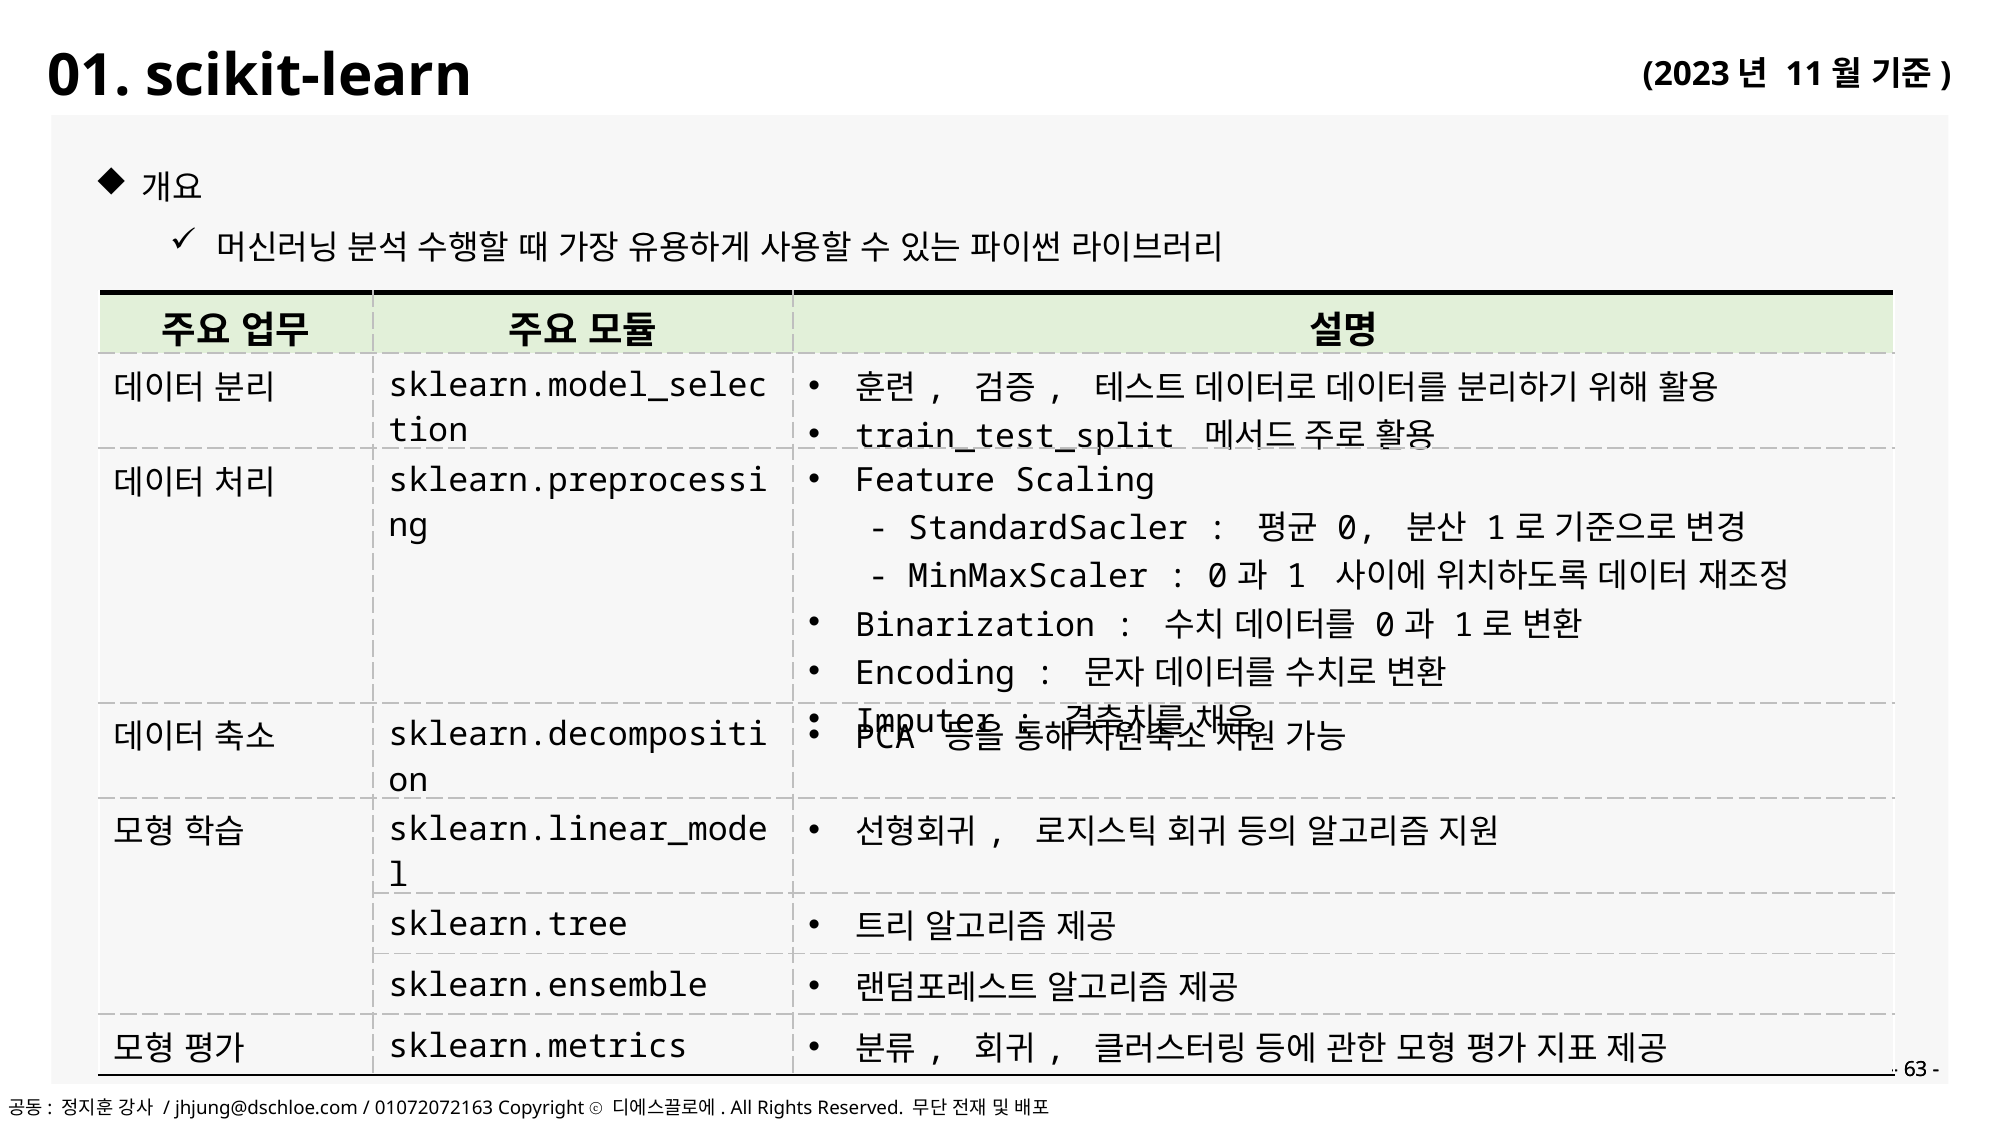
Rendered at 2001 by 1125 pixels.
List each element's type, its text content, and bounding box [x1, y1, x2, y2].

table_cell sklearn.linear_model [373, 798, 793, 893]
table_cell 데이터 처리 [100, 448, 373, 703]
table_cell sklearn.tree [373, 893, 793, 953]
table_header 설명 [793, 295, 1893, 353]
table_cell 데이터 축소 [100, 703, 373, 798]
table_cell sklearn.decomposition [373, 703, 793, 798]
table_cell 훈련, 검증, 테스트 데이터로 데이터를 분리하기 위해 활용 train_test_split 메서드 주로 활용 [793, 353, 1893, 448]
table_cell 모형 평가 [100, 1014, 373, 1074]
text_box 01. scikit-learn [33, 30, 488, 115]
table_cell PCA 등을 통해 차원축소 지원 가능 [793, 703, 1893, 798]
table_cell 데이터 분리 [100, 353, 373, 448]
table_cell Feature Scaling - StandardSacler : 평균 0, 분산 1로 기준으로 변경 - MinMaxScaler : 0과 1 사이에 위치하도록 데이터 재조정 Binarization : 수치 데이터를 0과 1로 변환 Encoding : 문자 데이터를 수치로 변환 Imputer : 결측치를 채움 [793, 448, 1893, 703]
table_cell 선형회귀, 로지스틱 회귀 등의 알고리즘 지원 [793, 798, 1893, 893]
table_cell 트리 알고리즘 제공 [793, 893, 1893, 953]
table_header 주요 업무 [100, 295, 373, 353]
table_header 주요 모듈 [373, 295, 793, 353]
slide_number - 63 - [1504, 1039, 1955, 1100]
table_cell 분류, 회귀, 클러스터링 등에 관한 모형 평가 지표 제공 [793, 1014, 1893, 1074]
table_cell sklearn.metrics [373, 1014, 793, 1074]
table_cell sklearn.preprocessing [373, 448, 793, 703]
table_cell sklearn.ensemble [373, 953, 793, 1014]
table_cell sklearn.model_selection [373, 353, 793, 448]
text_box 개요 머신러닝 분석 수행할 때 가장 유용하게 사용할 수 있는 파이썬 라이브러리 [79, 138, 1239, 274]
table_cell 모형 학습 [100, 798, 373, 1014]
table_cell 랜덤포레스트 알고리즘 제공 [793, 953, 1893, 1014]
